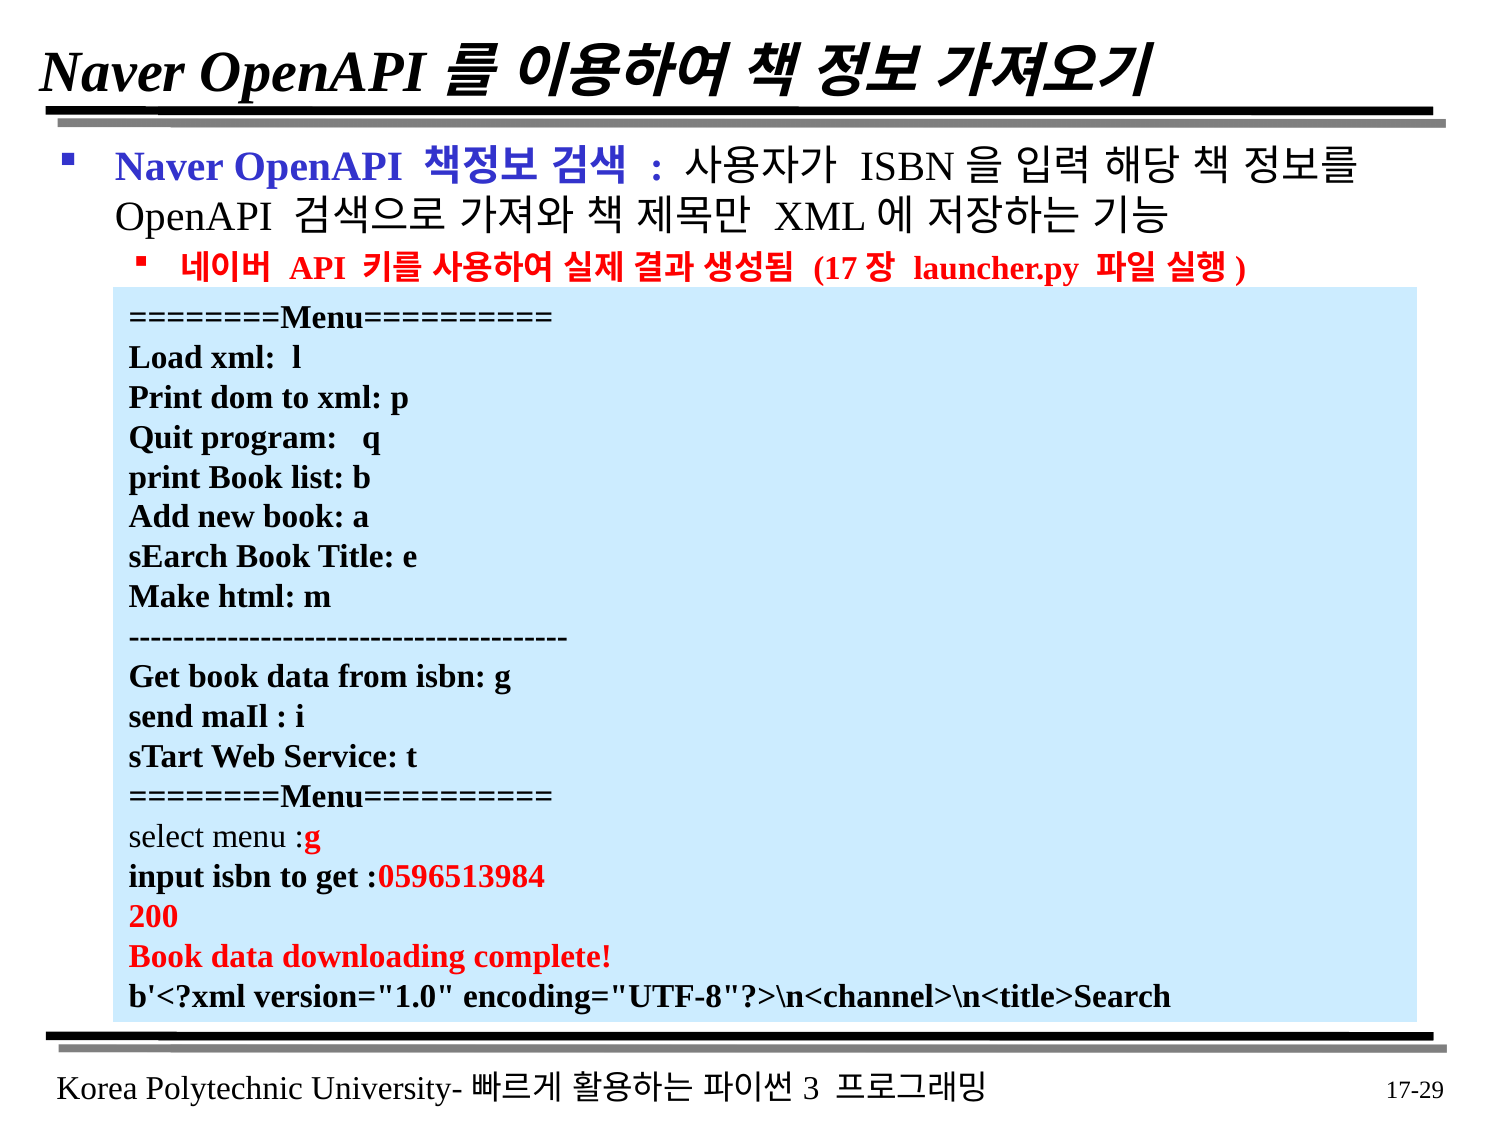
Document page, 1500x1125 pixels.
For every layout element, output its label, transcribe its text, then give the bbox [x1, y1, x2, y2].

slide_number 17-29 [1333, 1066, 1460, 1115]
text_box [704, 189, 736, 266]
title Naver OpenAPI를 이용하여 책 정보 가져오기 [25, 25, 1301, 101]
text_box Naver OpenAPI 책정보 검색 : 사용자가 ISBN을 입력 해당 책 정보를 OpenAPI 검색으로 가져와 책 제목만 XML에 저장하는 기능 네이버 API 키를 사용하여 실제 결과 생성됨 (17장 launcher.py 파일 실행) [43, 131, 1450, 977]
text_box ========Menu========== Load xml: l Print dom to xml: p Quit program: q print Book list: b Add new book: a sEarch Book Title: e Make html: m ---------------------------------------- Get book data from isbn: g send maIl : i sTart Web Service: t ========Menu========== select menu :g input isbn to get :0596513984 200 Book data downloading complete! b'<?xml version="1.0" encoding="UTF-8"?>\n<channel>\n<title>Search [113, 287, 1417, 1022]
